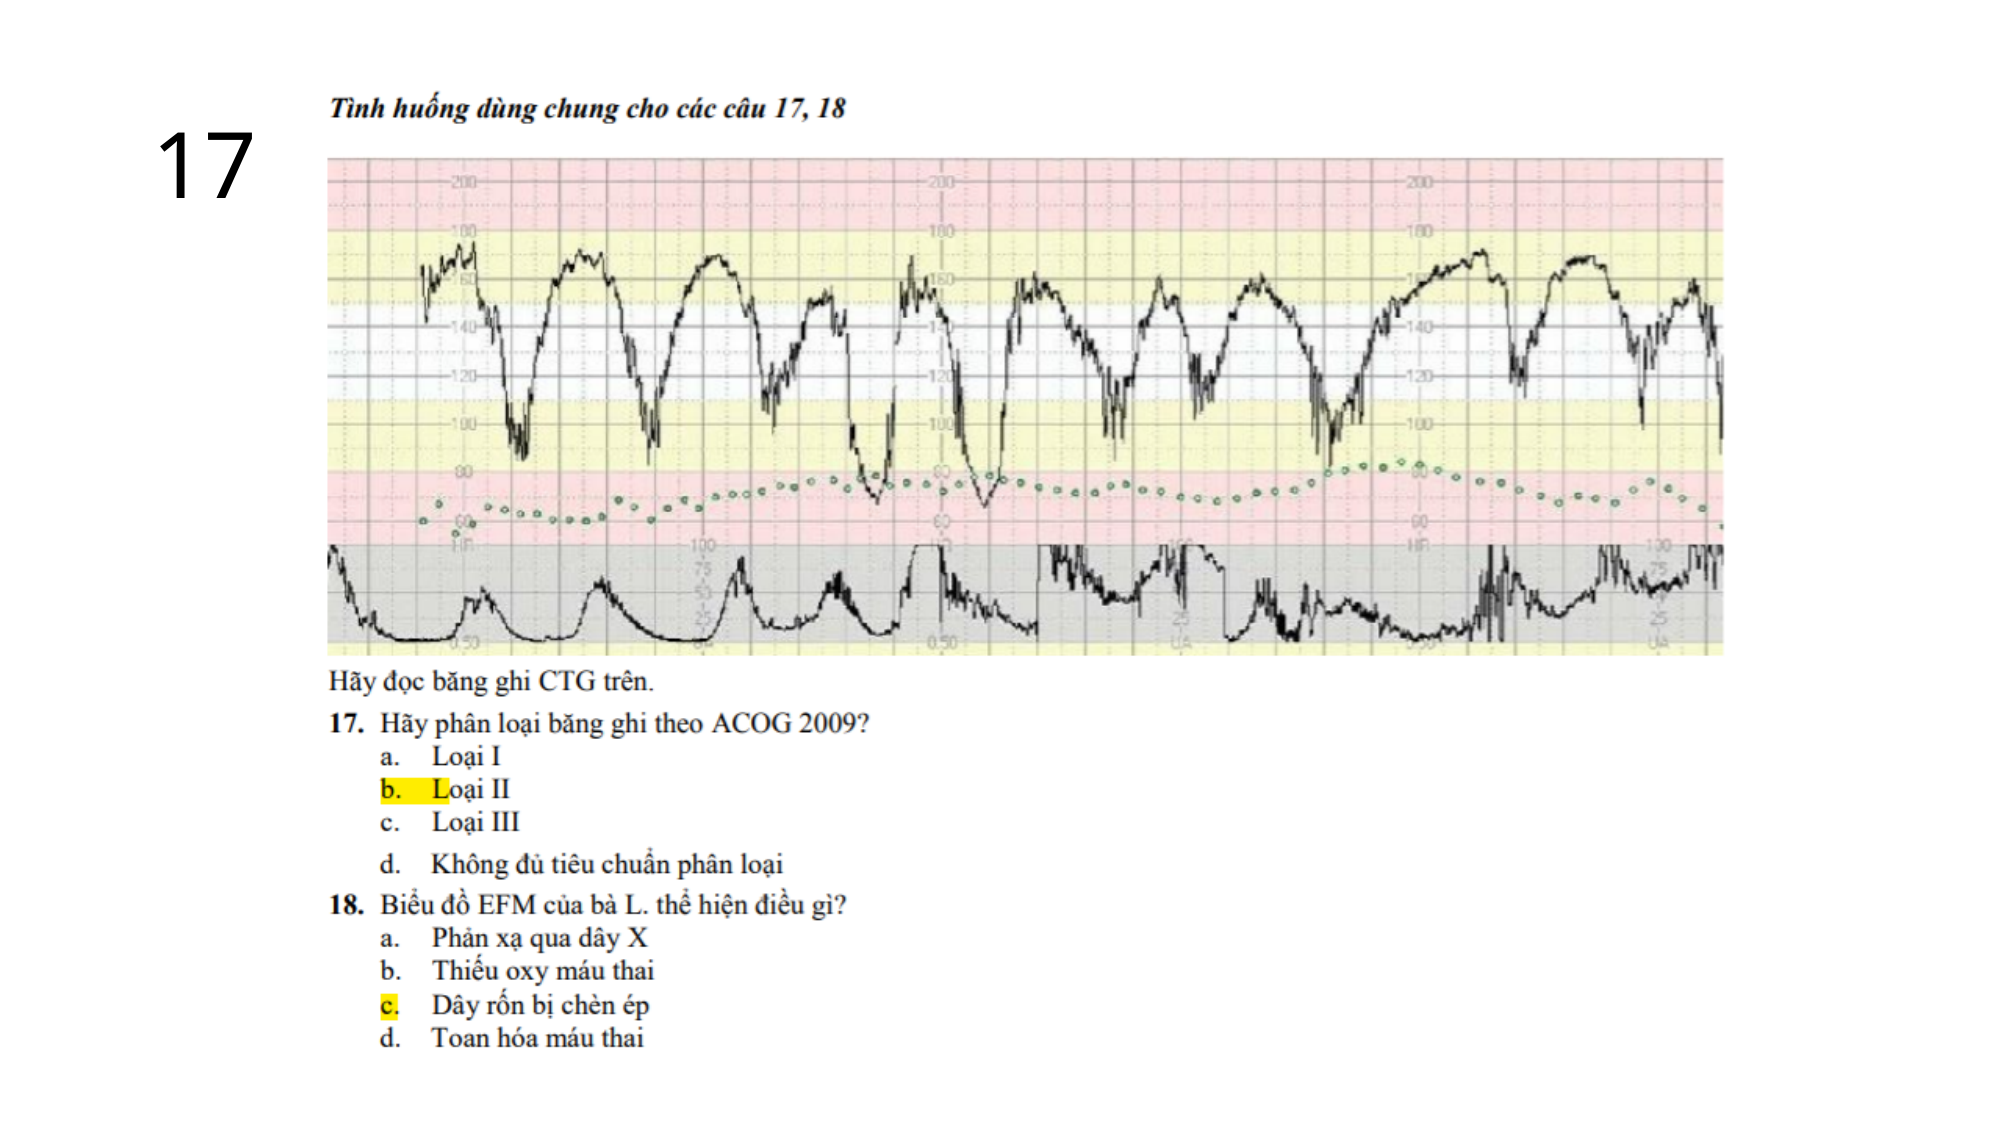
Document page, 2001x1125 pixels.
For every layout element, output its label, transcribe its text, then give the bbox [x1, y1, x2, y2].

title 17 [137, 59, 1863, 278]
picture [298, 77, 1787, 1066]
